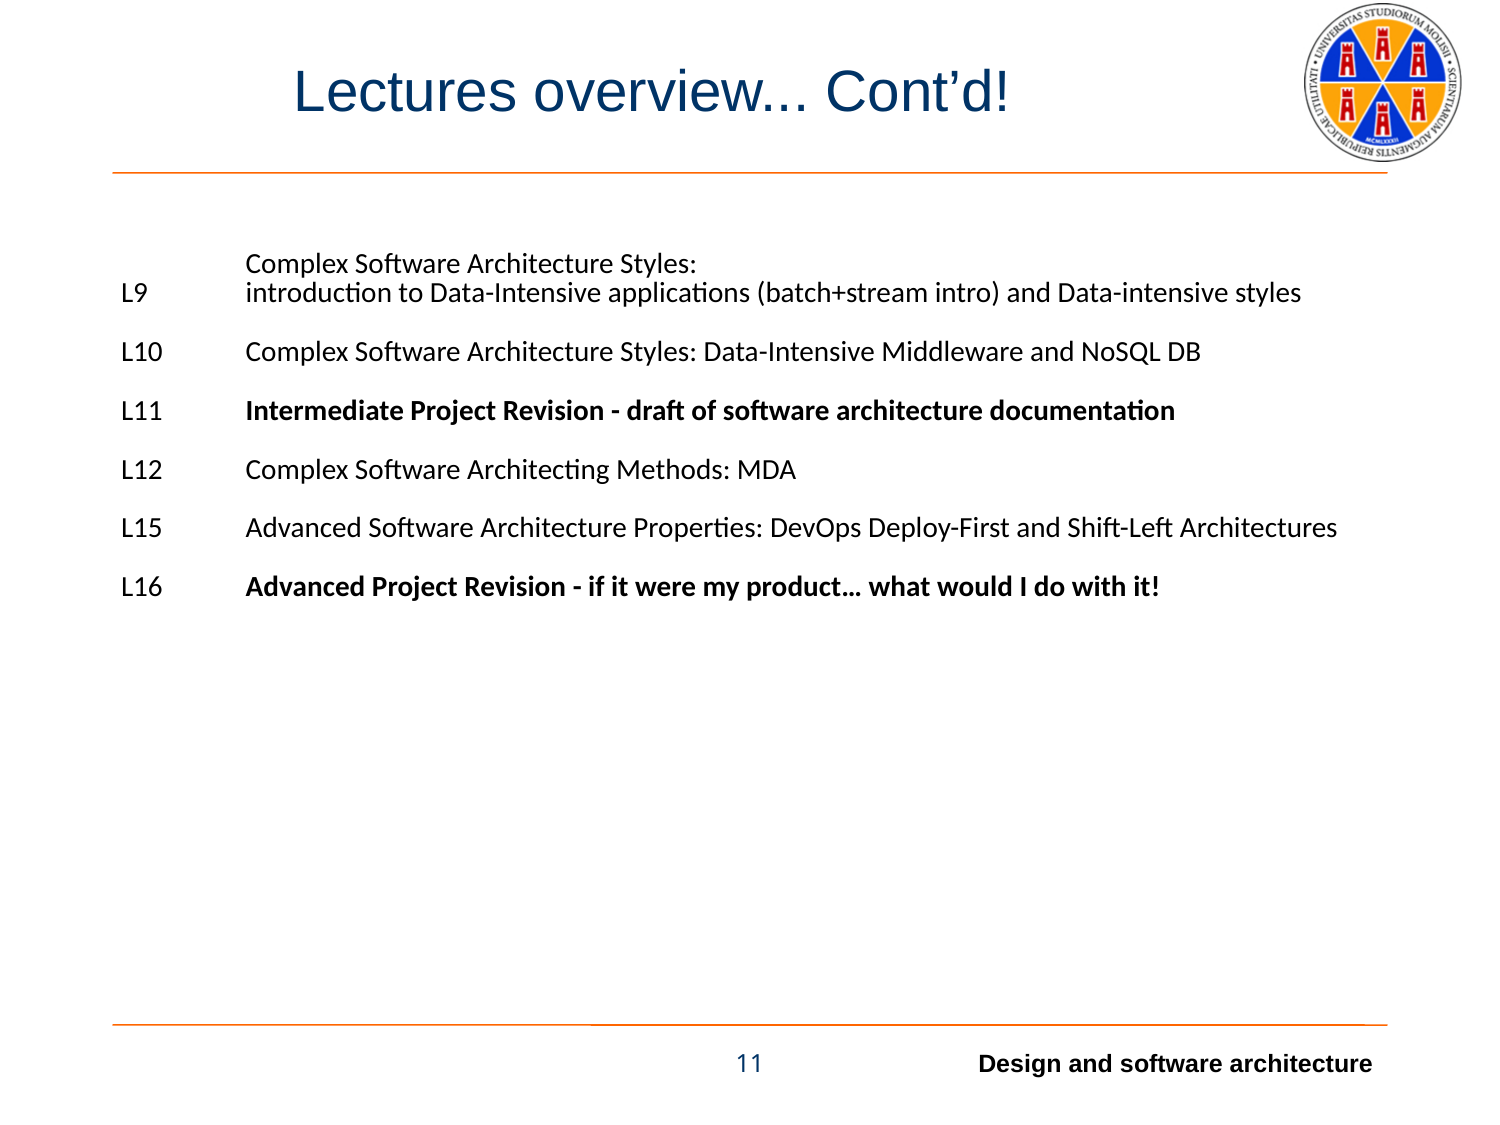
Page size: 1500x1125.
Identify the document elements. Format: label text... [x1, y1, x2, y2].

table_cell L11 [121, 398, 246, 457]
table_header Complex Software Architecture Styles: introduction to Data-Intensive applications (batch+stream intro) and Data-intensive styles [246, 233, 1418, 310]
table_cell L15 [121, 516, 246, 545]
footer Design and software architecture [837, 1039, 1390, 1078]
table_cell Complex Software Architecting Methods: MDA [246, 457, 1418, 516]
table_cell L12 [121, 457, 246, 516]
table_cell L10 [121, 310, 246, 398]
table_cell L16 [121, 545, 246, 633]
table_cell Advanced Software Architecture Properties: DevOps Deploy-First and Shift-Left Architectures [246, 516, 1418, 545]
picture [1269, 0, 1500, 166]
slide_number 11 [670, 1039, 830, 1078]
table_header L9 [121, 233, 246, 310]
title Lectures overview... Cont’d! [278, 18, 1211, 157]
table_cell Intermediate Project Revision - draft of software architecture documentation [246, 398, 1418, 457]
table_cell Complex Software Architecture Styles: Data-Intensive Middleware and NoSQL DB [246, 310, 1418, 398]
table_cell Advanced Project Revision - if it were my product… what would I do with it! [246, 545, 1418, 633]
